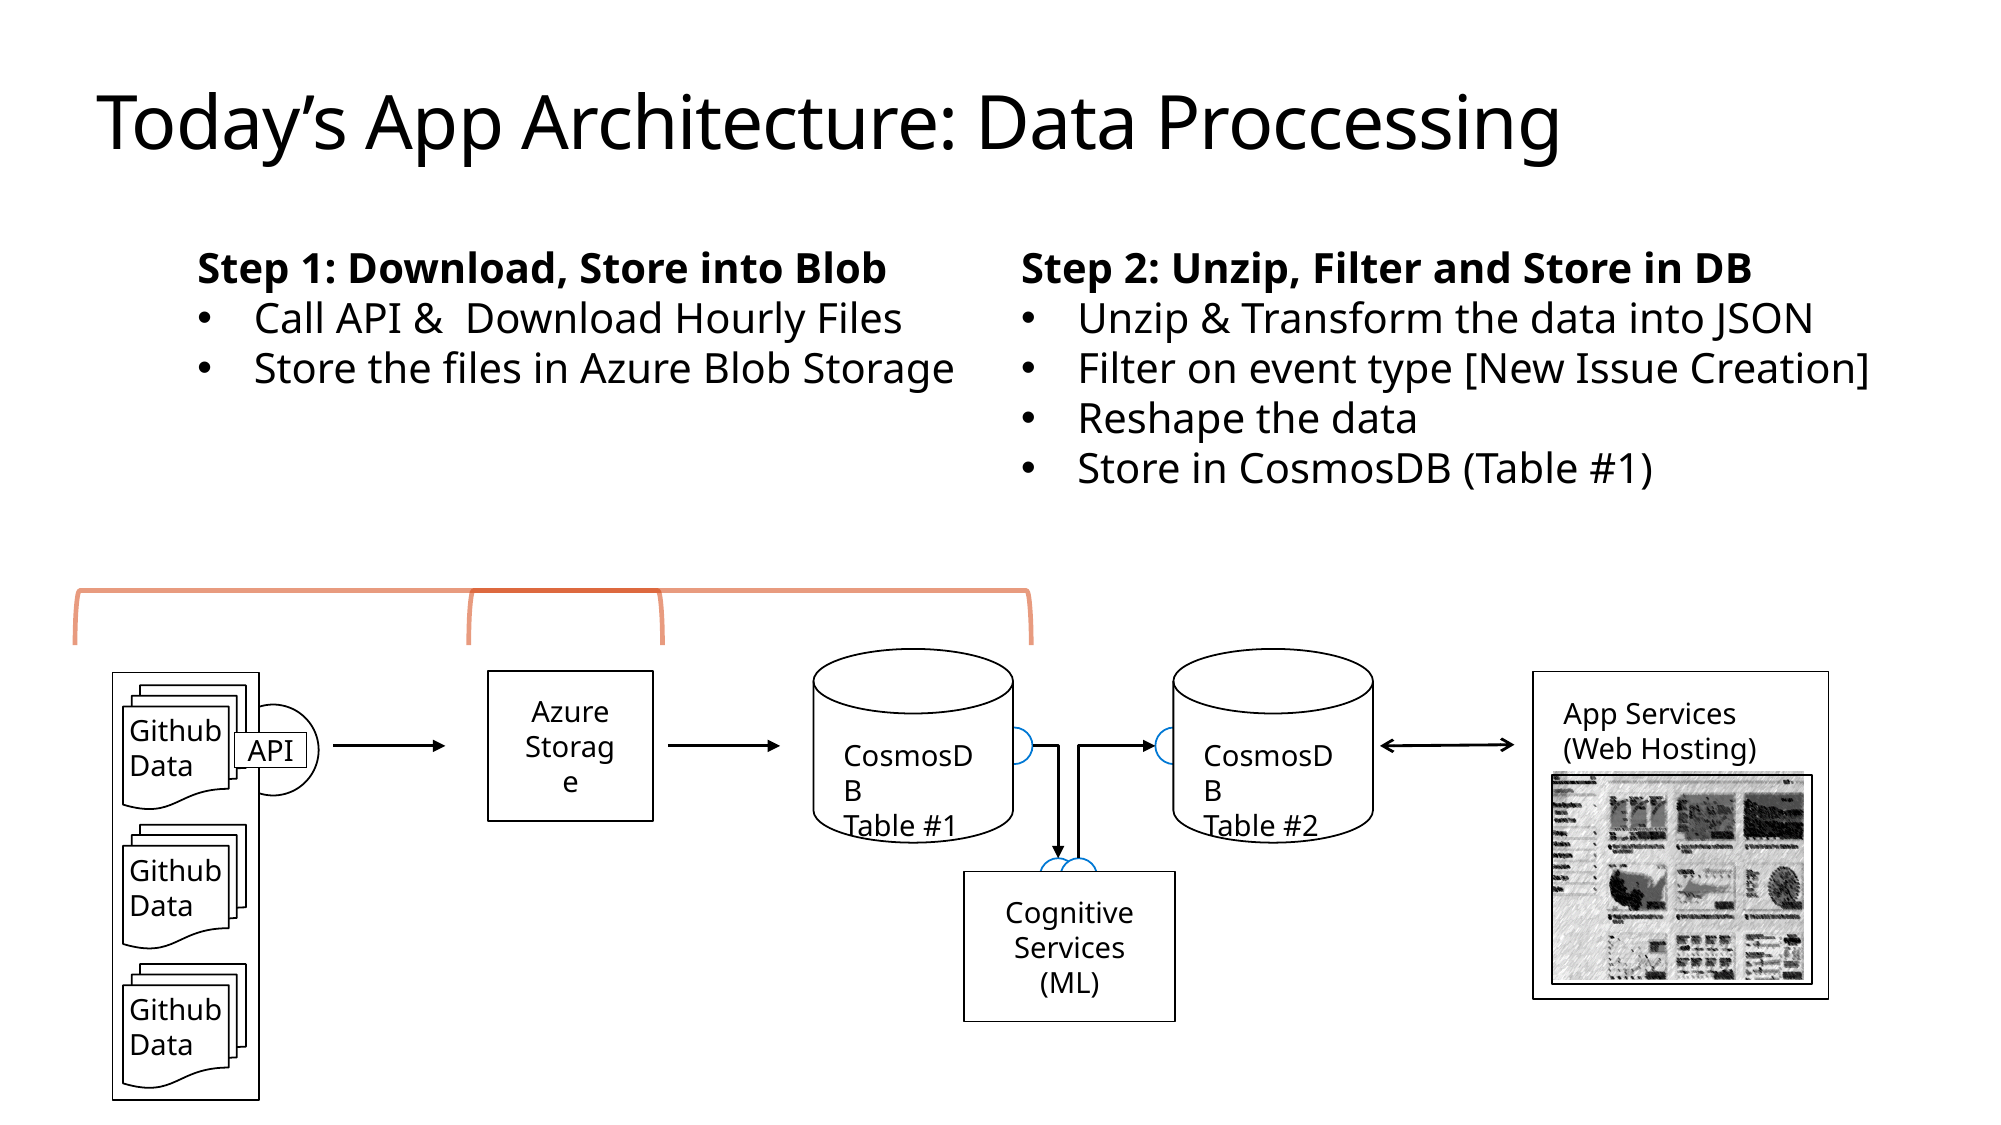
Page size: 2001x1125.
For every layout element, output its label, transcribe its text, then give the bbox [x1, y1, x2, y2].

text_box [73, 589, 471, 646]
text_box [1551, 771, 1813, 985]
text_box [1039, 857, 1068, 871]
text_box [1060, 763, 1174, 841]
text_box Step 2: Unzip, Filter and Store in DB Unzip & Transform the data into JSON Filter on event type [New Issue Creation] Reshape the data Store in CosmosDB (Table #1) [1020, 241, 1937, 494]
text_box [1014, 726, 1034, 765]
text_box CosmosDB Table #2 [1172, 648, 1374, 844]
text_box [260, 703, 320, 797]
text_box Azure Storage [487, 670, 654, 822]
text_box App Services (Web Hosting) [1532, 671, 1829, 1000]
title Today’s App Architecture: Data Proccessing [96, 75, 1904, 166]
text_box Cognitive Services (ML) [963, 871, 1176, 1022]
text_box [1060, 857, 1098, 871]
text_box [1032, 745, 1059, 859]
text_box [122, 685, 247, 1089]
text_box API [247, 732, 307, 768]
text_box CosmosDB Table #1 [812, 648, 1014, 844]
text_box [112, 672, 260, 1101]
text_box [1154, 726, 1172, 763]
text_box Step 1: Download, Store into Blob Call API & Download Hourly Files Store the files in Azure Blob Storage [196, 241, 1020, 394]
text_box [467, 589, 1033, 646]
